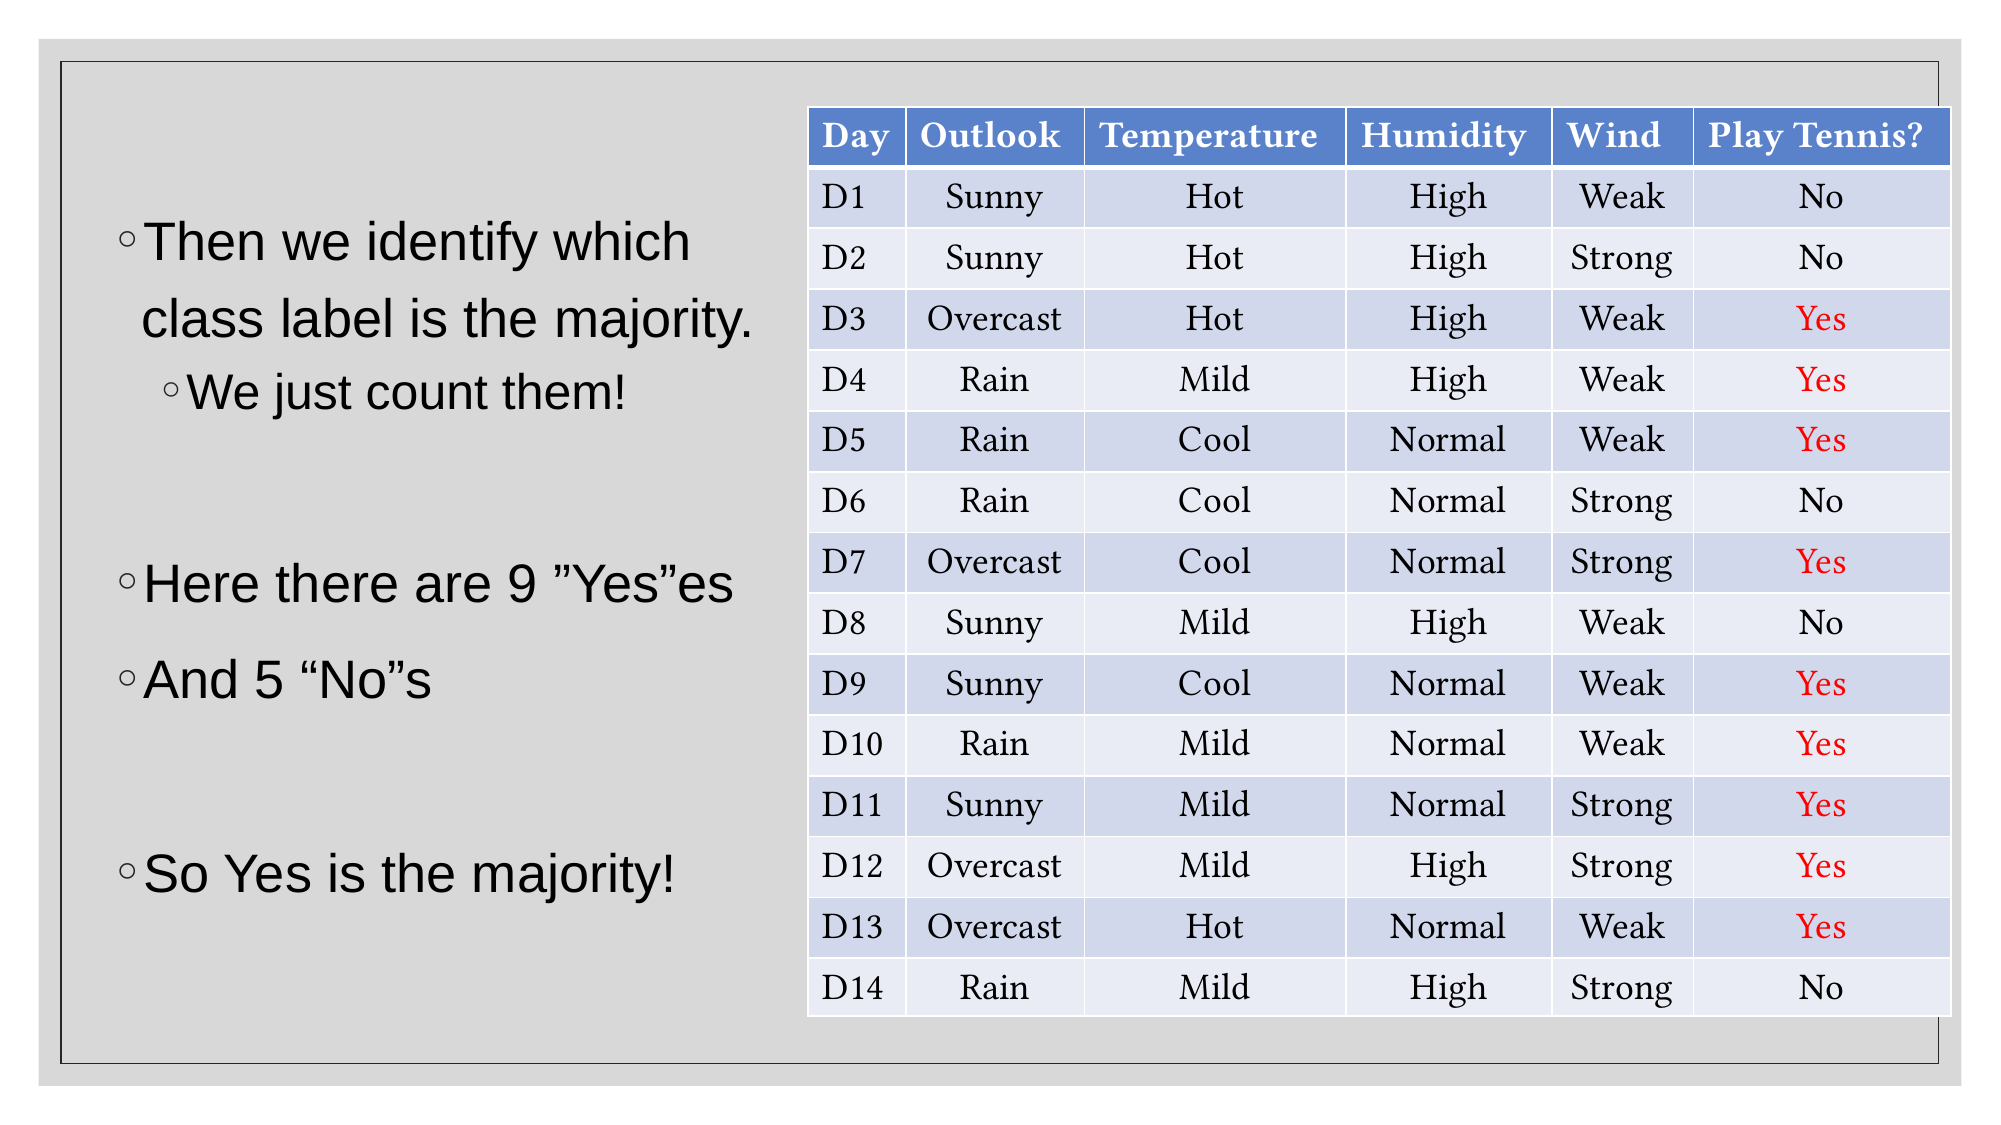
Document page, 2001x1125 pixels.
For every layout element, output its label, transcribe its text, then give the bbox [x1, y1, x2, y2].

table_cell High [1347, 959, 1551, 1015]
table_cell Sunny [907, 777, 1084, 836]
table_cell Normal [1347, 412, 1551, 471]
table_cell Weak [1553, 170, 1693, 227]
table_cell Normal [1347, 898, 1551, 957]
table_cell Yes [1694, 716, 1950, 775]
table_cell Overcast [907, 290, 1084, 349]
table_cell Yes [1694, 655, 1950, 714]
table_cell Mild [1085, 594, 1345, 653]
table_cell High [1347, 837, 1551, 897]
table_cell Mild [1085, 716, 1345, 775]
table_header Humidity [1347, 108, 1551, 165]
table_cell Strong [1553, 777, 1693, 836]
table_cell Mild [1085, 837, 1345, 897]
table_cell Overcast [907, 837, 1084, 897]
table_cell Rain [907, 412, 1084, 471]
list Then we identify which class label is the majority. We just count them! Here there are 9 ”Yes”es And 5 “No”s So Yes is the majority! [96, 185, 808, 1063]
table_cell D11 [809, 777, 905, 836]
table_cell Strong [1553, 959, 1693, 1015]
table_cell D9 [809, 655, 905, 714]
table_cell Rain [907, 959, 1084, 1015]
table_cell High [1347, 170, 1551, 227]
table_cell Cool [1085, 473, 1345, 532]
table_cell D4 [809, 351, 905, 410]
table_cell D10 [809, 716, 905, 775]
table_cell Weak [1553, 655, 1693, 714]
table_cell No [1694, 473, 1950, 532]
table_cell D13 [809, 898, 905, 957]
table_cell Weak [1553, 594, 1693, 653]
table_cell Hot [1085, 290, 1345, 349]
table_cell Cool [1085, 655, 1345, 714]
table_cell High [1347, 229, 1551, 288]
table_cell Mild [1085, 351, 1345, 410]
table_cell High [1347, 351, 1551, 410]
table_cell Mild [1085, 777, 1345, 836]
table_cell Hot [1085, 229, 1345, 288]
table_cell Cool [1085, 533, 1345, 592]
table_cell Normal [1347, 533, 1551, 592]
table_cell Normal [1347, 716, 1551, 775]
table_cell D14 [809, 959, 905, 1015]
table_cell Strong [1553, 837, 1693, 897]
table_cell D5 [809, 412, 905, 471]
table_cell Overcast [907, 533, 1084, 592]
table_cell Weak [1553, 412, 1693, 471]
table_cell Strong [1553, 229, 1693, 288]
table_cell Yes [1694, 412, 1950, 471]
table_cell Cool [1085, 412, 1345, 471]
table_cell Normal [1347, 777, 1551, 836]
table_cell Weak [1553, 290, 1693, 349]
table_cell High [1347, 594, 1551, 653]
table_cell Mild [1085, 959, 1345, 1015]
table_cell Sunny [907, 229, 1084, 288]
table_cell D7 [809, 533, 905, 592]
table_cell Normal [1347, 655, 1551, 714]
table_cell D2 [809, 229, 905, 288]
table_cell D8 [809, 594, 905, 653]
table_cell Yes [1694, 837, 1950, 897]
table_cell No [1694, 229, 1950, 288]
table_cell Weak [1553, 898, 1693, 957]
table_header Wind [1553, 108, 1693, 165]
table_cell Yes [1694, 777, 1950, 836]
table_cell No [1694, 594, 1950, 653]
table_cell Hot [1085, 170, 1345, 227]
table_cell No [1694, 959, 1950, 1015]
table_header Outlook [907, 108, 1084, 165]
table_cell Yes [1694, 898, 1950, 957]
table_cell Yes [1694, 351, 1950, 410]
table_cell Strong [1553, 533, 1693, 592]
table_cell No [1694, 170, 1950, 227]
table_cell Overcast [907, 898, 1084, 957]
table_cell Weak [1553, 351, 1693, 410]
table_cell Hot [1085, 898, 1345, 957]
table_cell D3 [809, 290, 905, 349]
table_header Play Tennis? [1694, 108, 1950, 165]
table_cell Rain [907, 473, 1084, 532]
table_cell Normal [1347, 473, 1551, 532]
table_cell D12 [809, 837, 905, 897]
table_cell Yes [1694, 533, 1950, 592]
table_cell Strong [1553, 473, 1693, 532]
table_cell Sunny [907, 170, 1084, 227]
table_cell D1 [809, 170, 905, 227]
table_cell Rain [907, 716, 1084, 775]
table_cell Weak [1553, 716, 1693, 775]
table_header Day [809, 108, 905, 165]
table_cell Sunny [907, 655, 1084, 714]
table_header Temperature [1085, 108, 1345, 165]
table_cell Rain [907, 351, 1084, 410]
table_cell Sunny [907, 594, 1084, 653]
table_cell Yes [1694, 290, 1950, 349]
table_cell D6 [809, 473, 905, 532]
table_cell High [1347, 290, 1551, 349]
